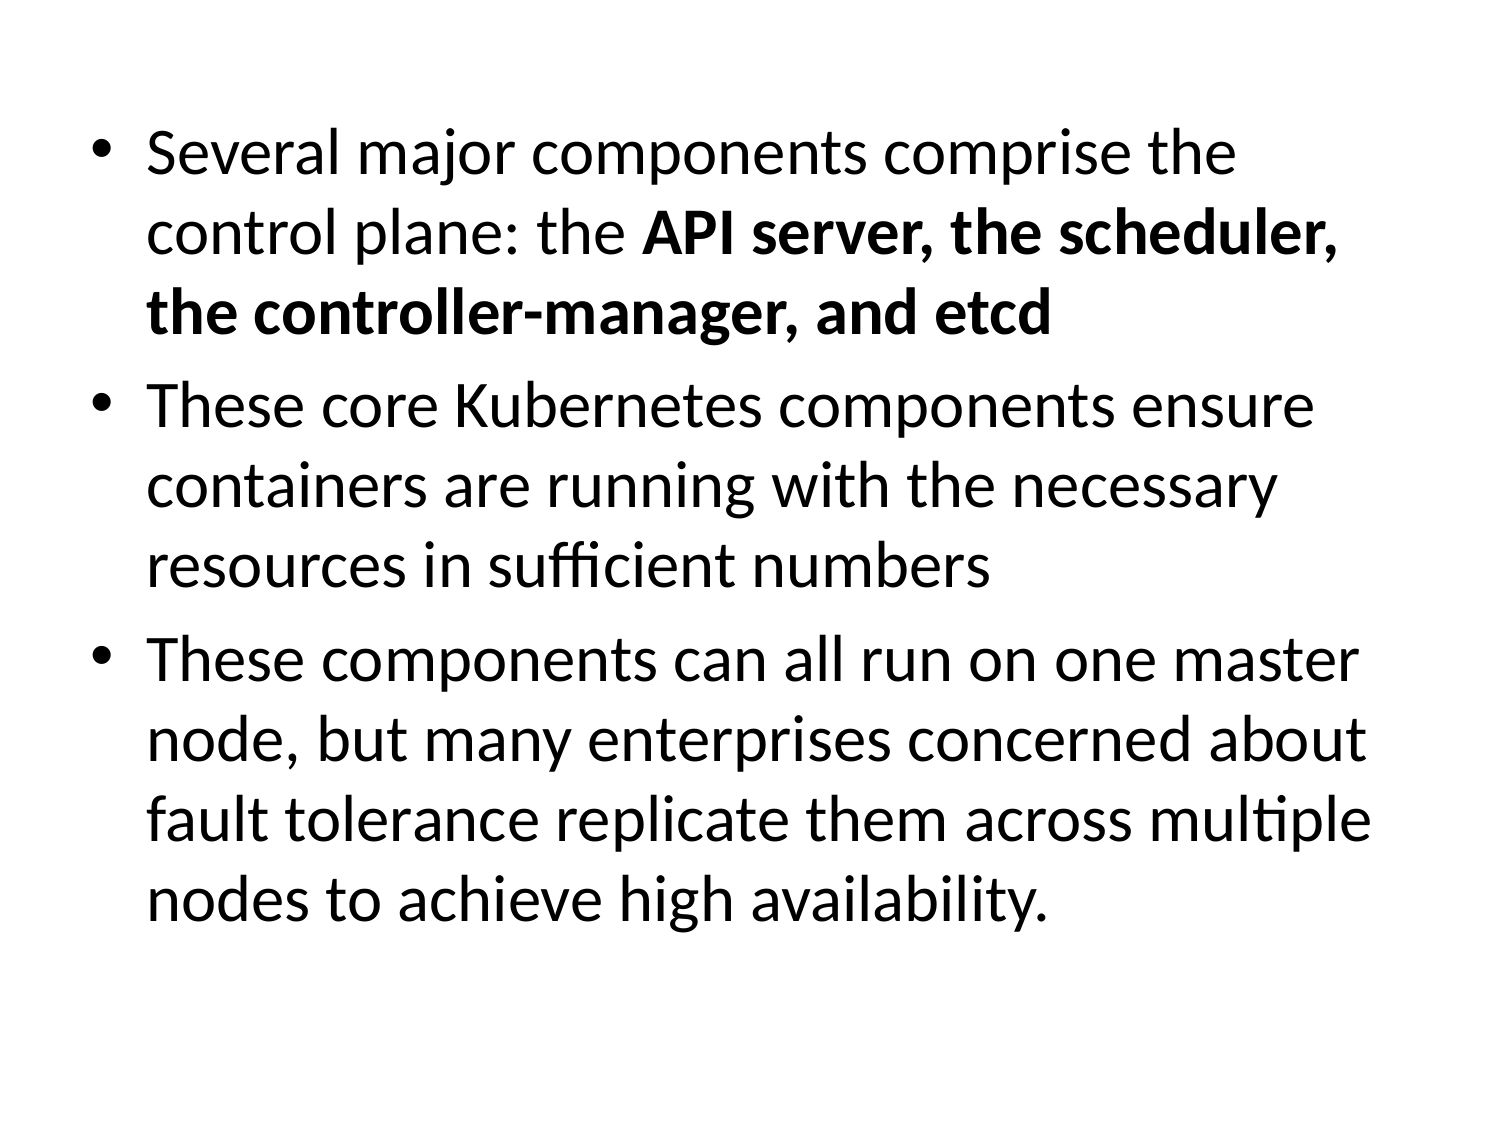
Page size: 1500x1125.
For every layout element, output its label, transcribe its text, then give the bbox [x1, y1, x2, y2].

list Several major components comprise the control plane: the API server, the scheduler, the controller-manager, and etcd These core Kubernetes components ensure containers are running with the necessary resources in sufficient numbers These components can all run on one master node, but many enterprises concerned about fault tolerance replicate them across multiple nodes to achieve high availability. [75, 99, 1425, 1005]
